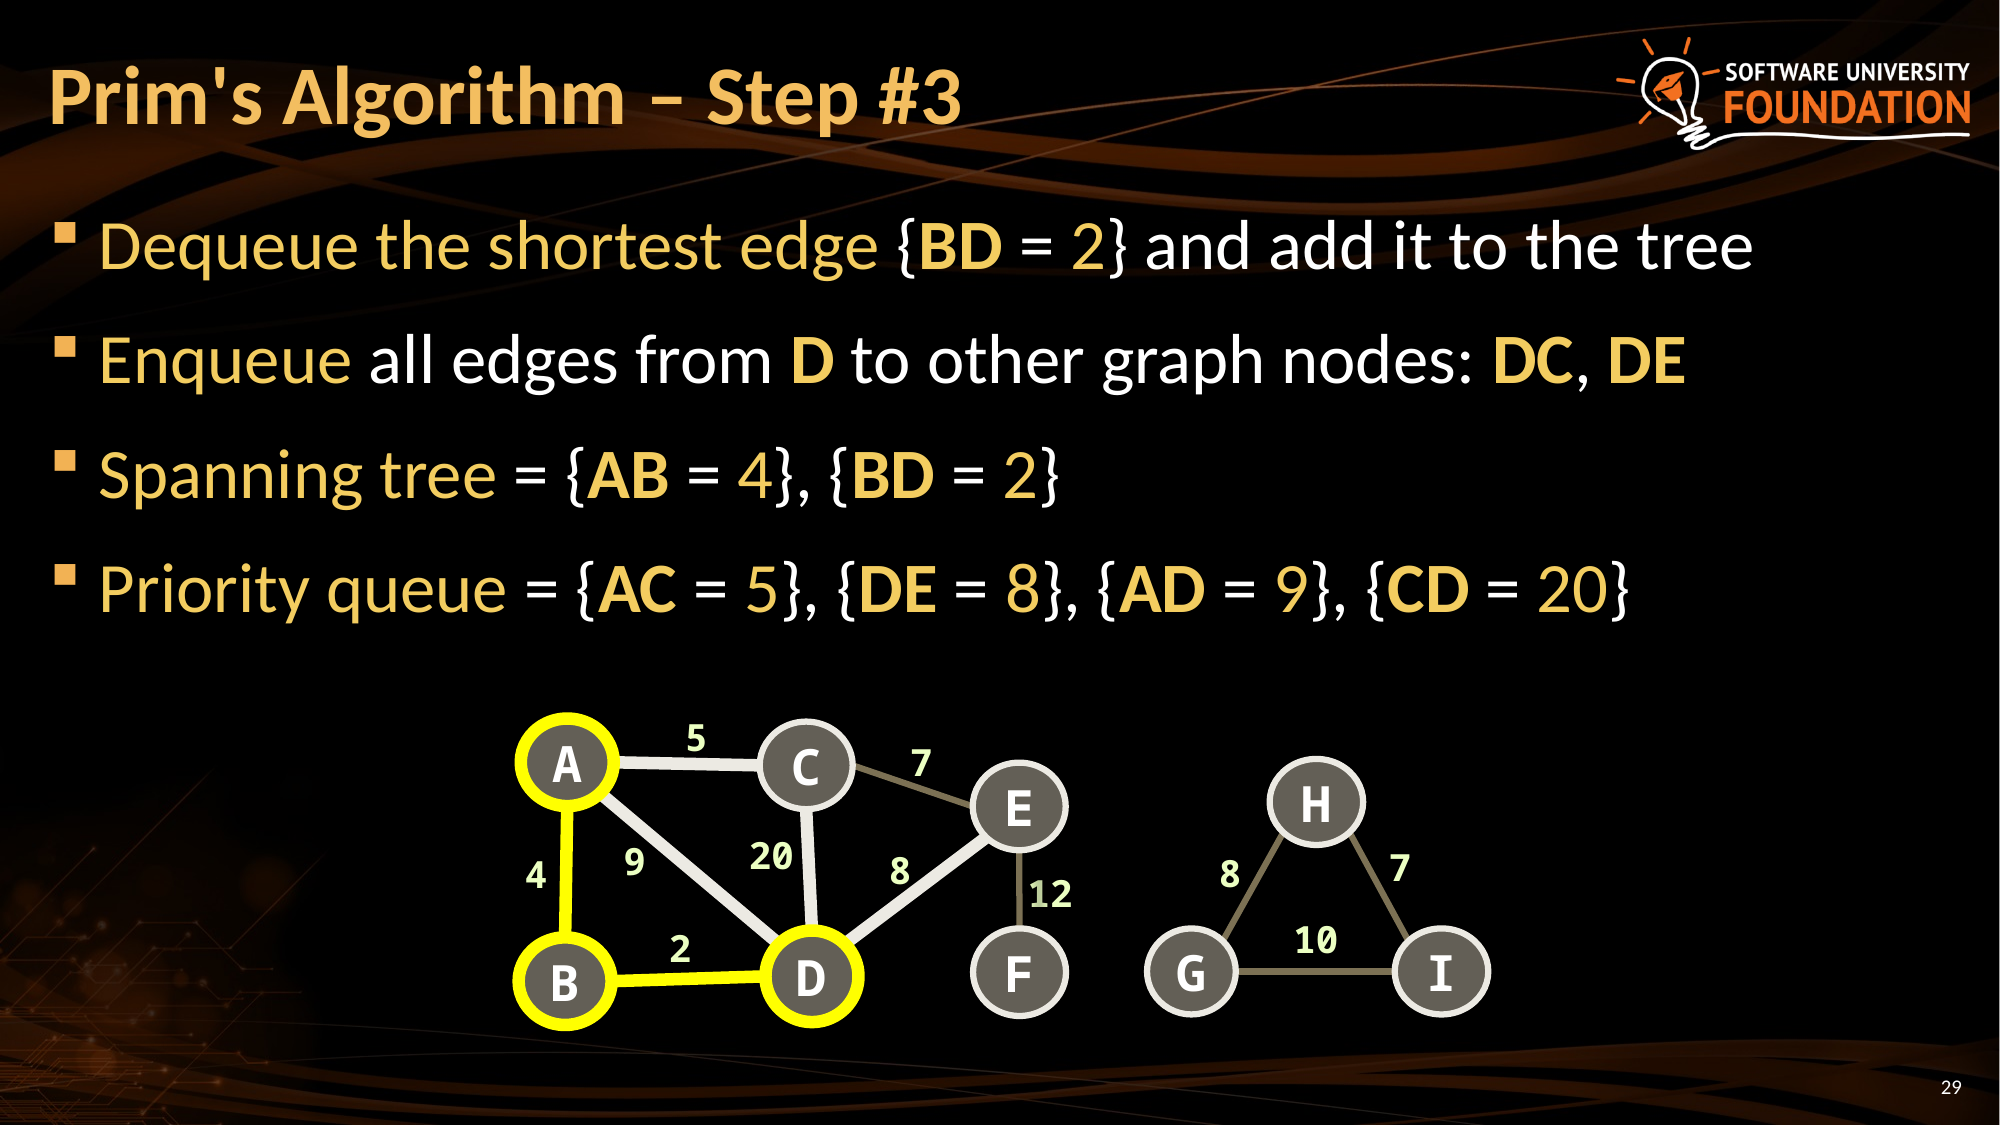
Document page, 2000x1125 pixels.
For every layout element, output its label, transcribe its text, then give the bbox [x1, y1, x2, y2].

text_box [510, 706, 1489, 1025]
picture [0, 0, 2000, 1125]
list Dequeue the shortest edge {BD = 2} and add it to the tree Enqueue all edges from D to other graph nodes: DC, DE Spanning tree = {AB = 4}, {BD = 2} Priority queue = {AC = 5}, {DE = 8}, {AD = 9}, {CD = 20} [31, 188, 1968, 1103]
title Prim's Algorithm – Step #3 [30, 6, 1602, 189]
